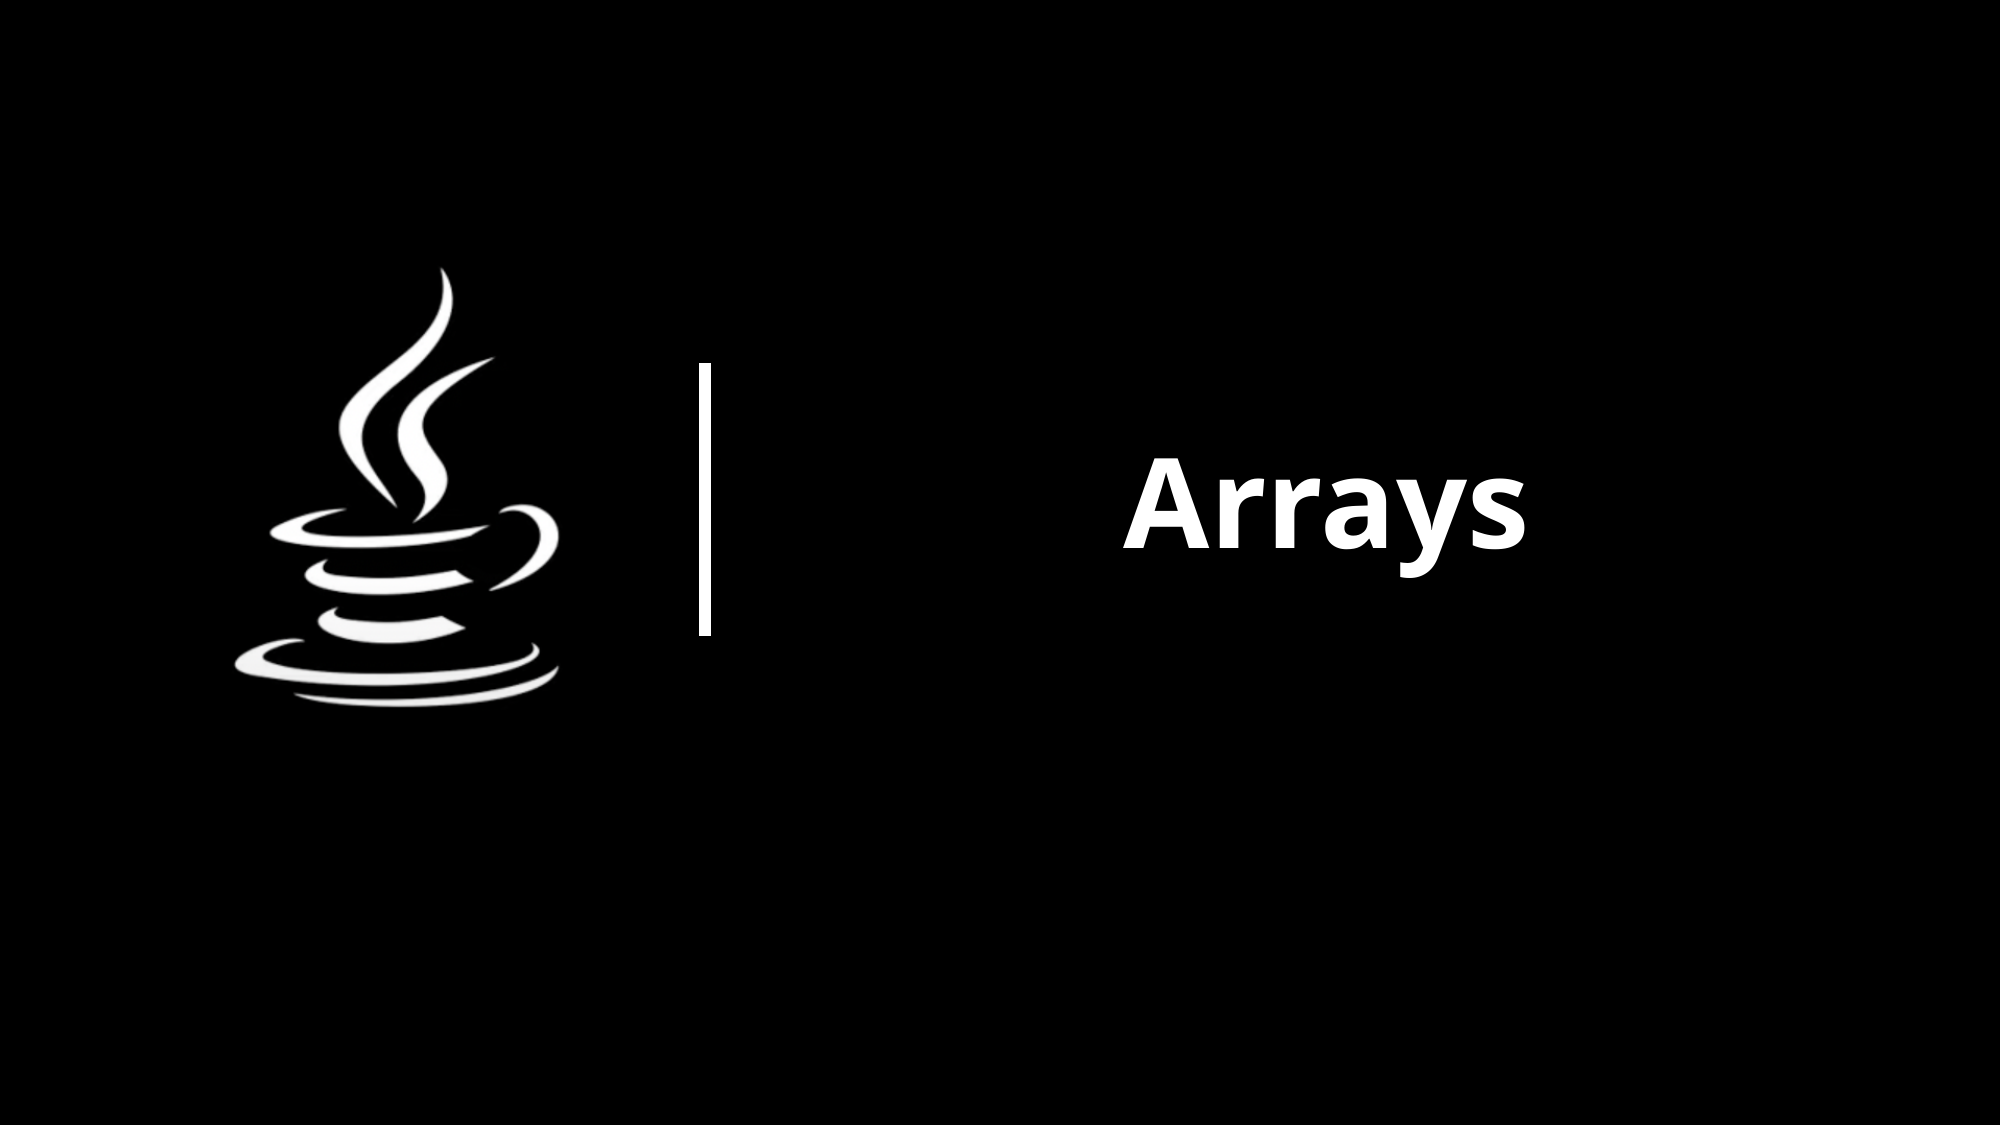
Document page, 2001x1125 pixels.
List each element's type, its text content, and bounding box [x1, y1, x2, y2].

picture [187, 263, 615, 735]
title Arrays [727, 383, 1927, 583]
text_box [699, 363, 711, 636]
